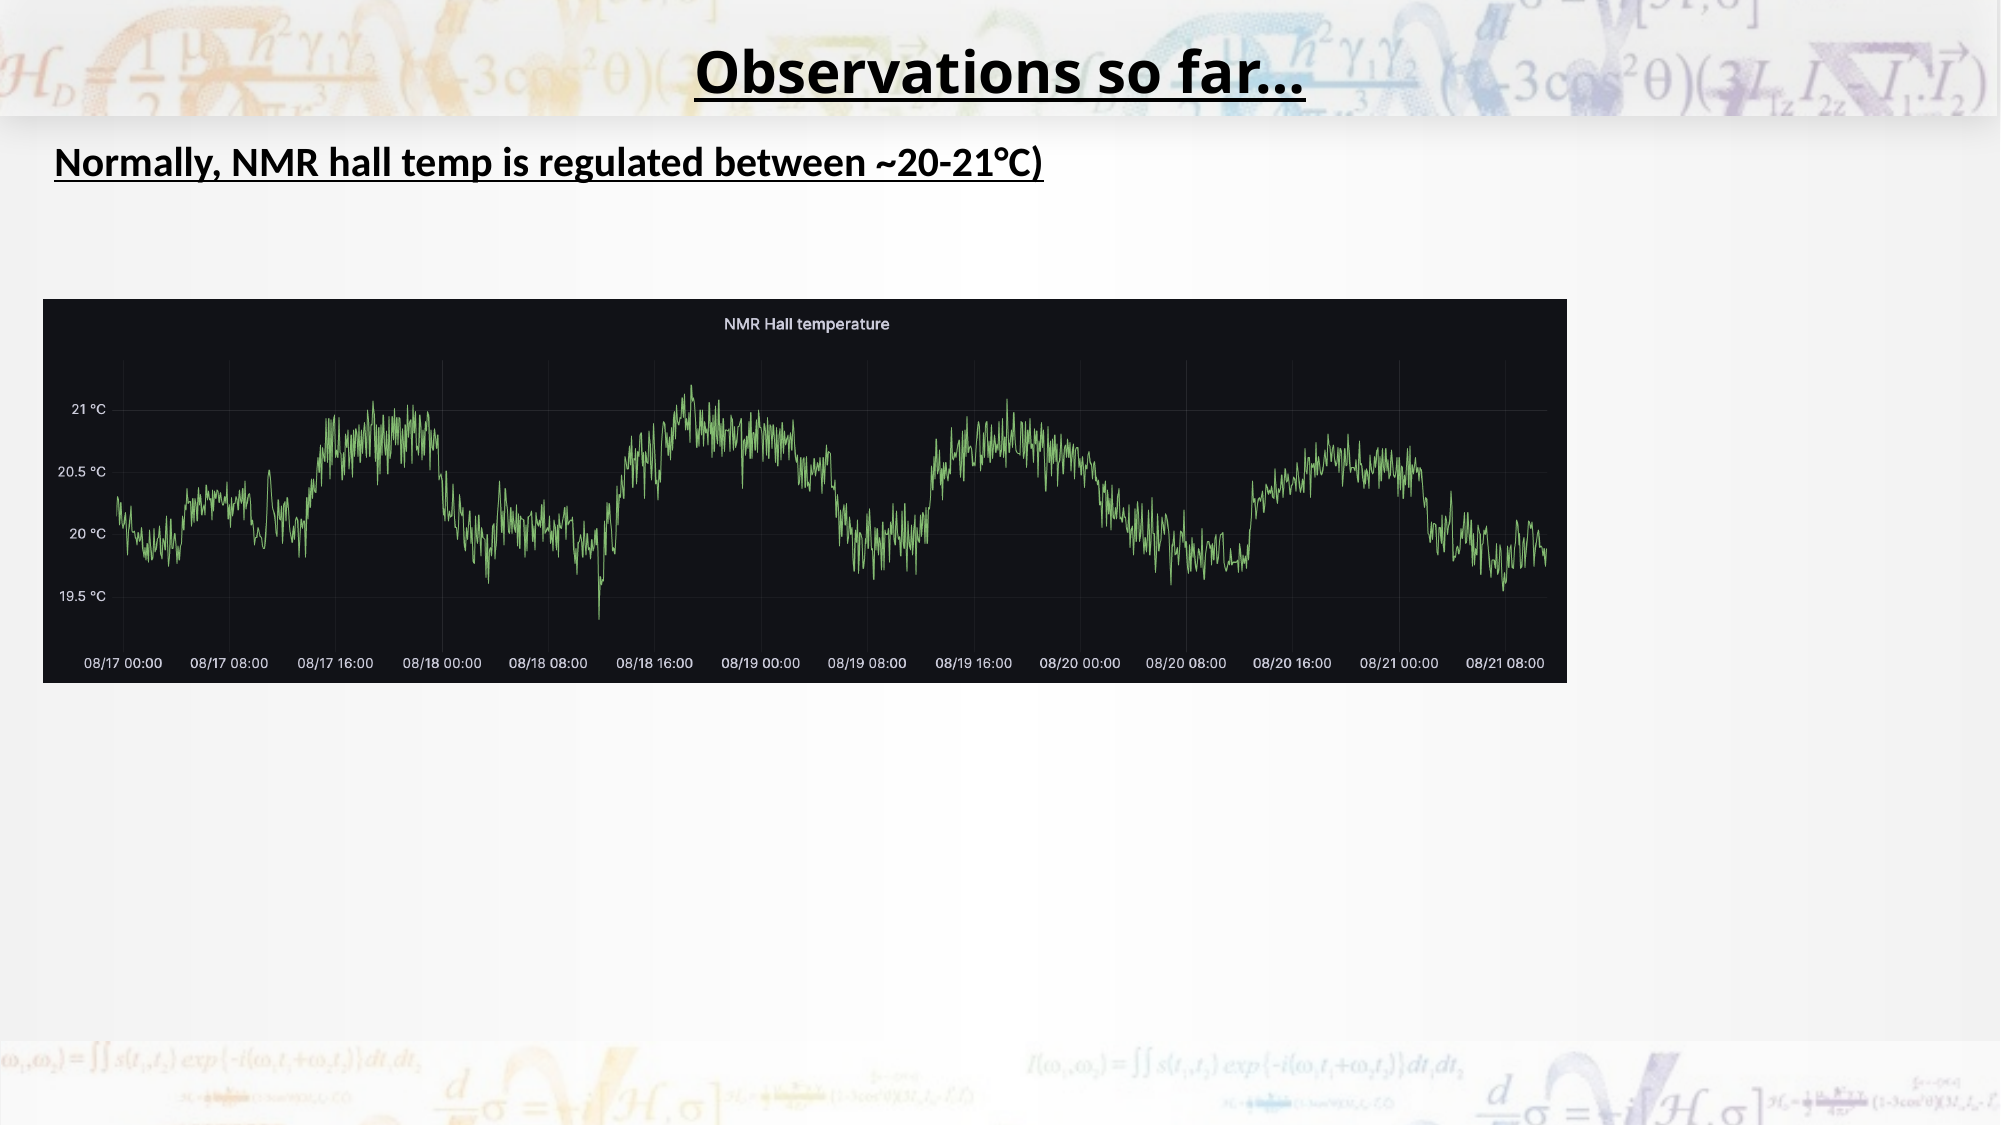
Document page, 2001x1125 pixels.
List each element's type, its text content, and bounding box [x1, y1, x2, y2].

picture [43, 299, 1567, 683]
text_box Normally, NMR hall temp is regulated between ~20-21°C) [39, 133, 1145, 213]
text_box Observations so far… [0, 35, 2000, 119]
